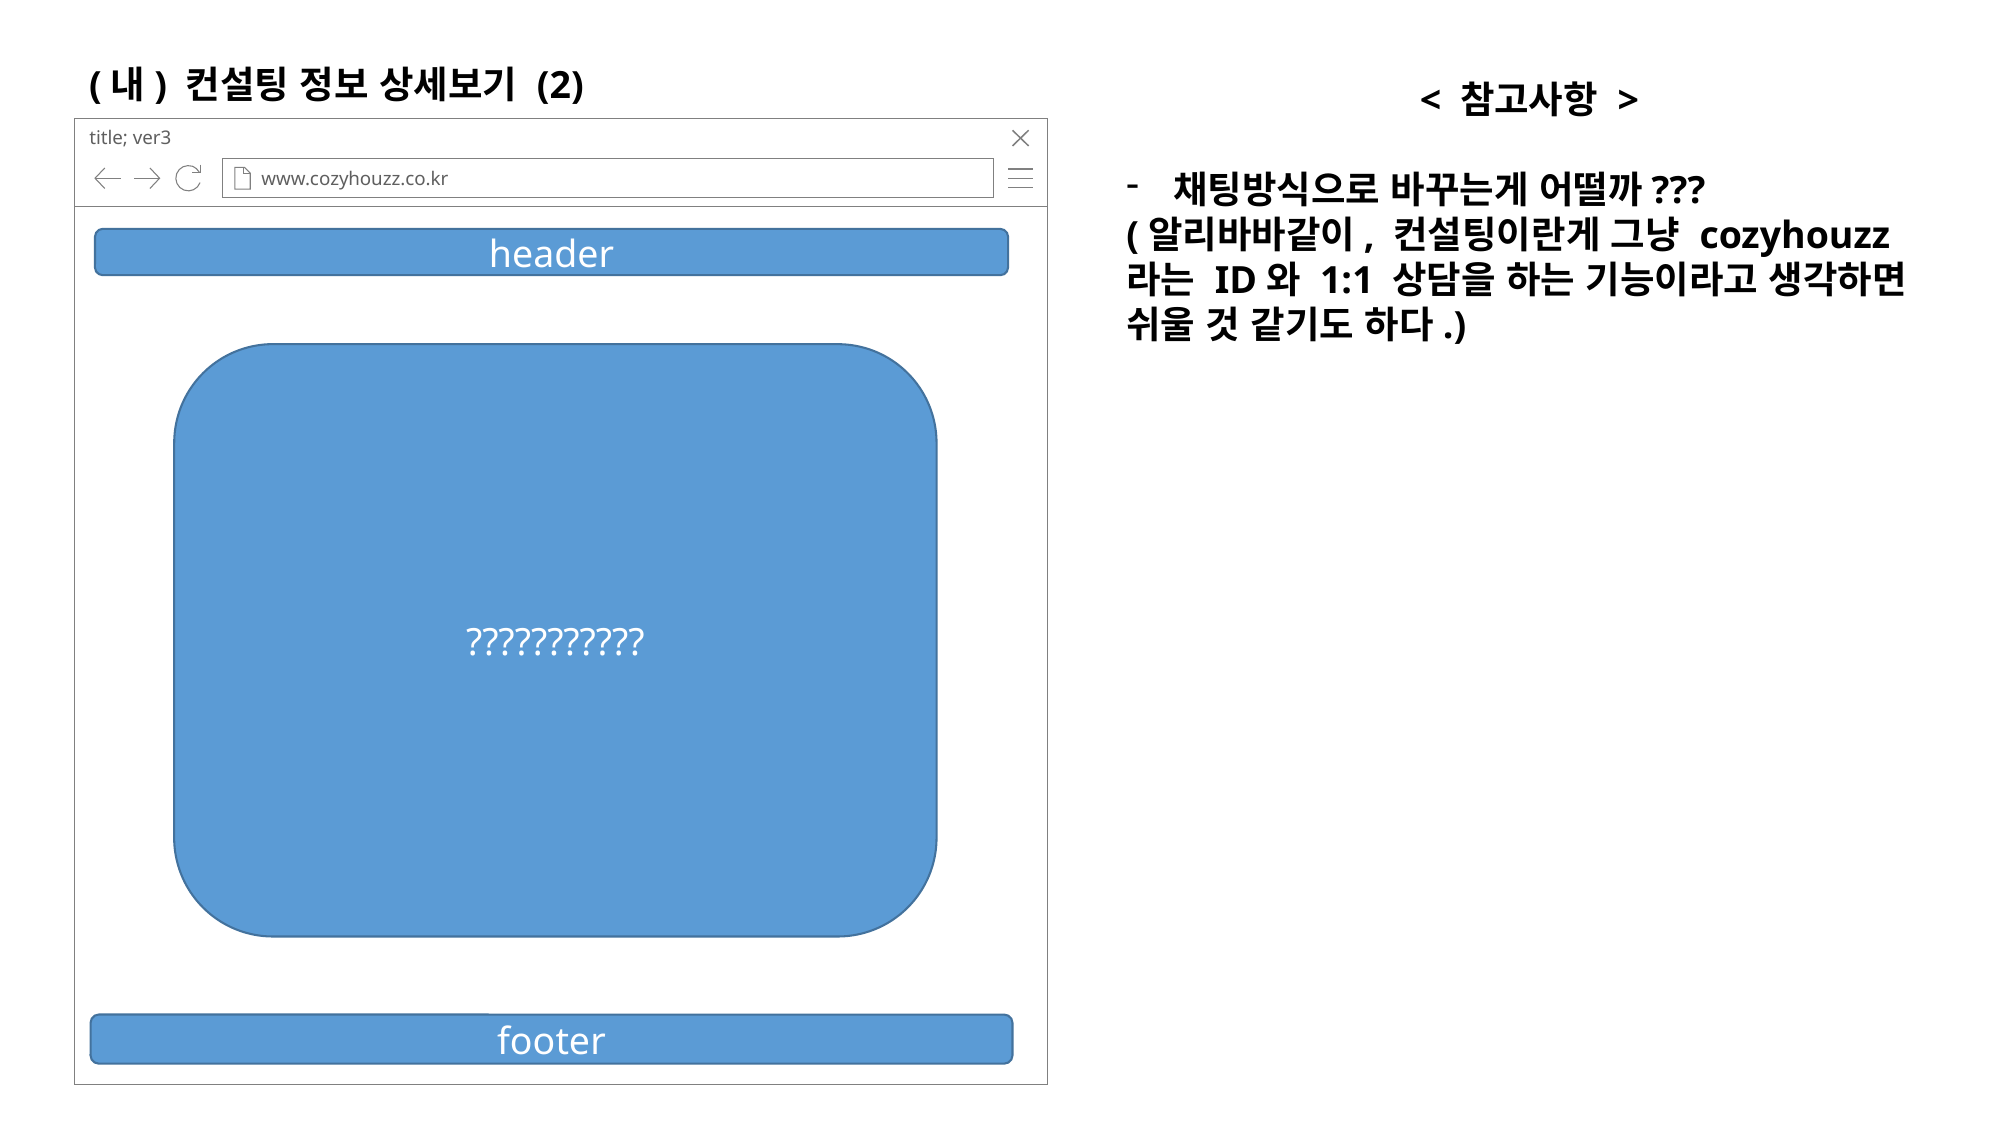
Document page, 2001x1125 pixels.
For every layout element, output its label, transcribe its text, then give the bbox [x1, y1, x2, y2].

text_box < 참고사항 > 채팅방식으로 바꾸는게 어떨까??? (알리바바같이, 컨설팅이란게 그냥 cozyhouzz라는 ID와 1:1 상담을 하는 기능이라고 생각하면 쉬울 것 같기도 하다.) [1111, 68, 1948, 354]
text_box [74, 118, 1048, 1085]
text_box (내) 컨설팅 정보 상세보기 (2) [74, 53, 860, 114]
